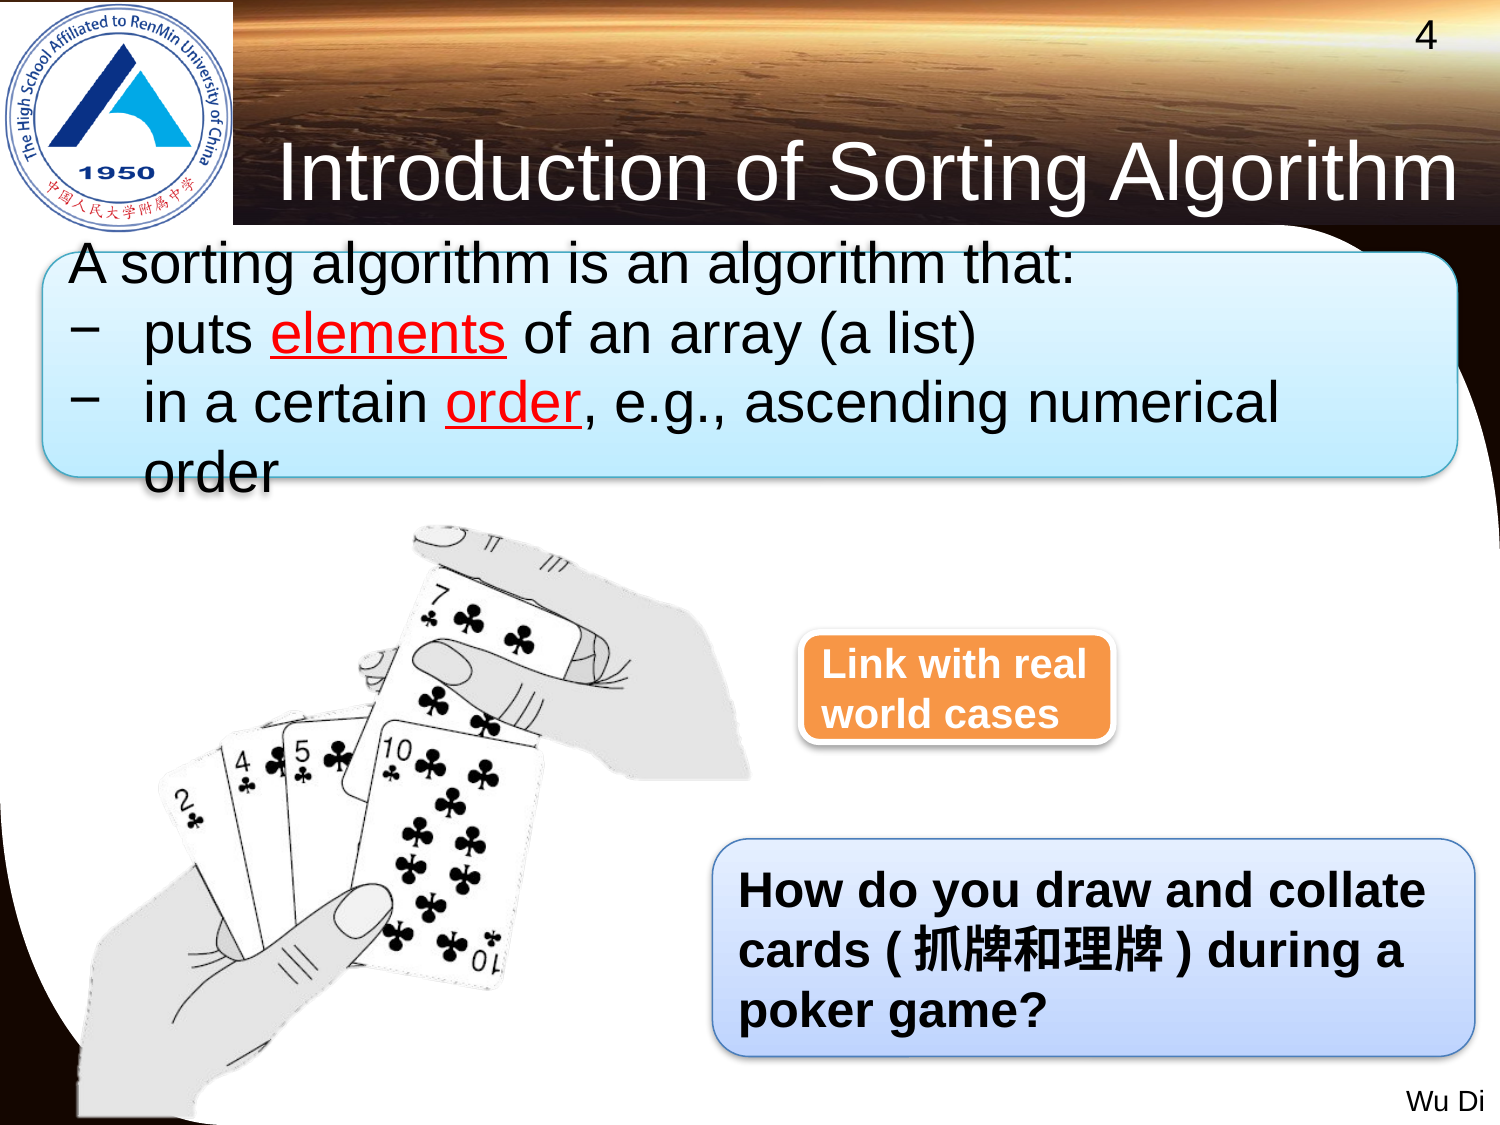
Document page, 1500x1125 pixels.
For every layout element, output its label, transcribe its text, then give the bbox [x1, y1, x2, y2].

text_box Link with real world cases [810, 629, 1117, 746]
picture [0, 0, 1500, 235]
picture [18, 476, 806, 1125]
title Introduction of Sorting Algorithm [237, 45, 1500, 225]
text_box A sorting algorithm is an algorithm that: puts elements of an array (a list) in a certain order, e.g., ascending numerical order [41, 251, 1459, 478]
text_box How do you draw and collate cards (抓牌和理牌) during a poker game? [810, 838, 1476, 1058]
picture [1418, 26, 1428, 40]
